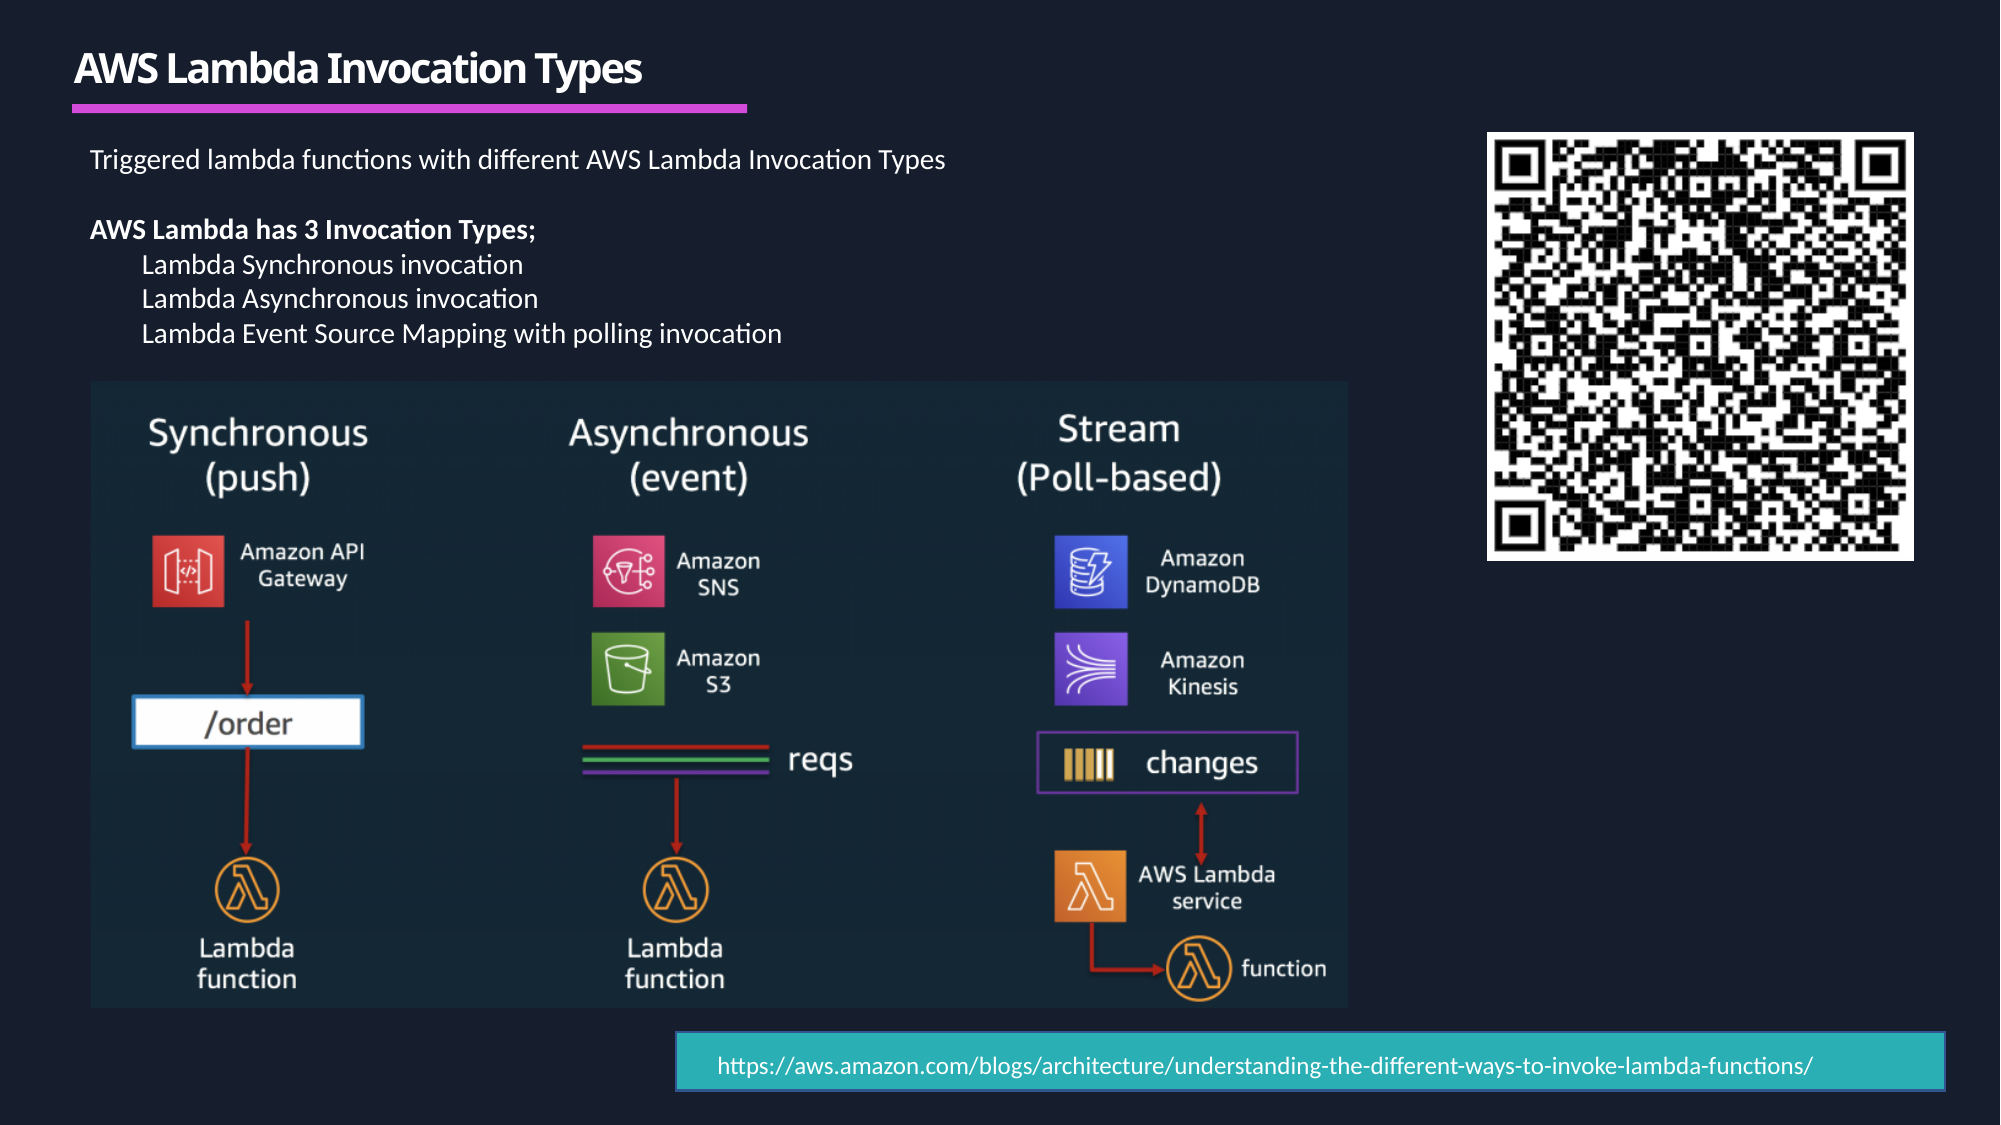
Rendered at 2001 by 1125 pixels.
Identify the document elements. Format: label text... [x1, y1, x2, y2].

text_box https://aws.amazon.com/blogs/architecture/understanding-the-different-ways-to-invoke-lambda-functions/ [702, 1042, 1959, 1087]
text_box AWS Lambda Invocation Types [59, 40, 1972, 146]
text_box [675, 1031, 1946, 1092]
picture [1487, 132, 1914, 561]
text_box [71, 103, 748, 114]
text_box Triggered lambda functions with different AWS Lambda Invocation Types AWS Lambda has 3 Invocation Types; Lambda Synchronous invocation Lambda Asynchronous invocation Lambda Event Source Mapping with polling invocation [75, 132, 1487, 358]
picture [91, 381, 1348, 1008]
